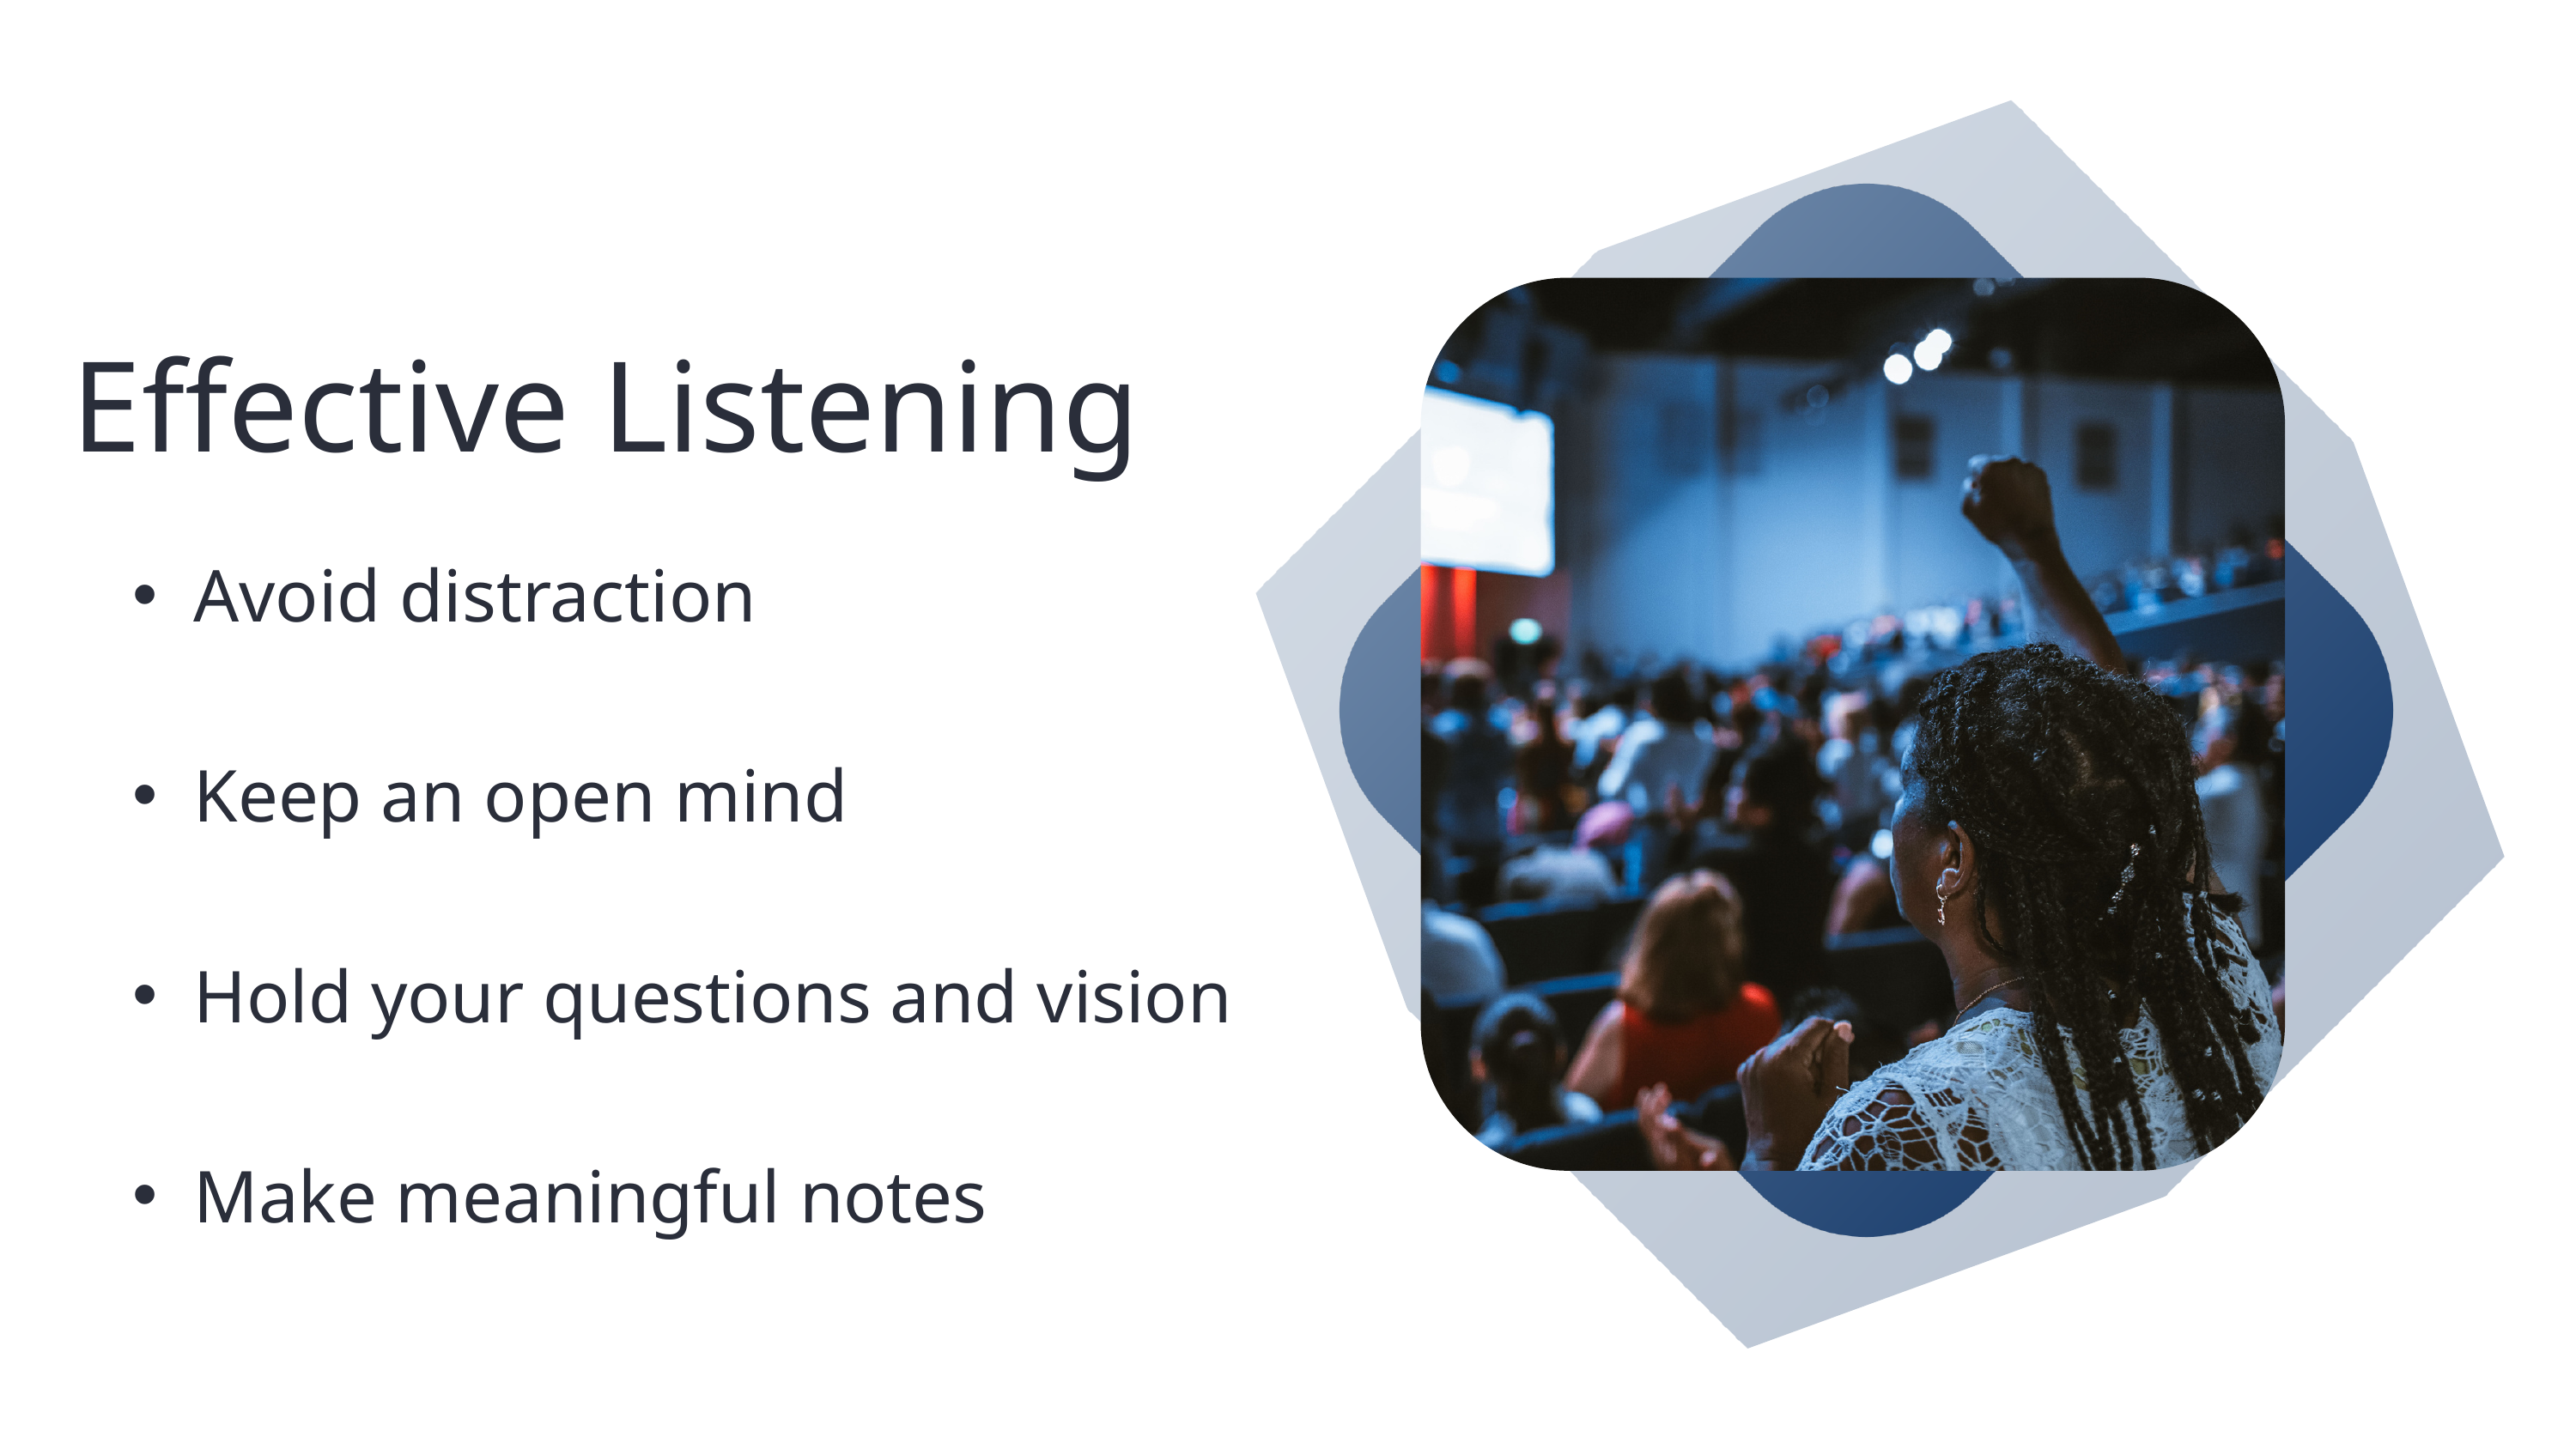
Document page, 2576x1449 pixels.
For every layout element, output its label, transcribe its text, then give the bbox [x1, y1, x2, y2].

text_box Avoid distraction Keep an open mind Hold your questions and vision Make meaningful notes [71, 536, 1181, 1337]
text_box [1419, 276, 2287, 1173]
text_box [1185, 30, 2575, 1419]
text_box Effective Listening [71, 313, 1181, 477]
